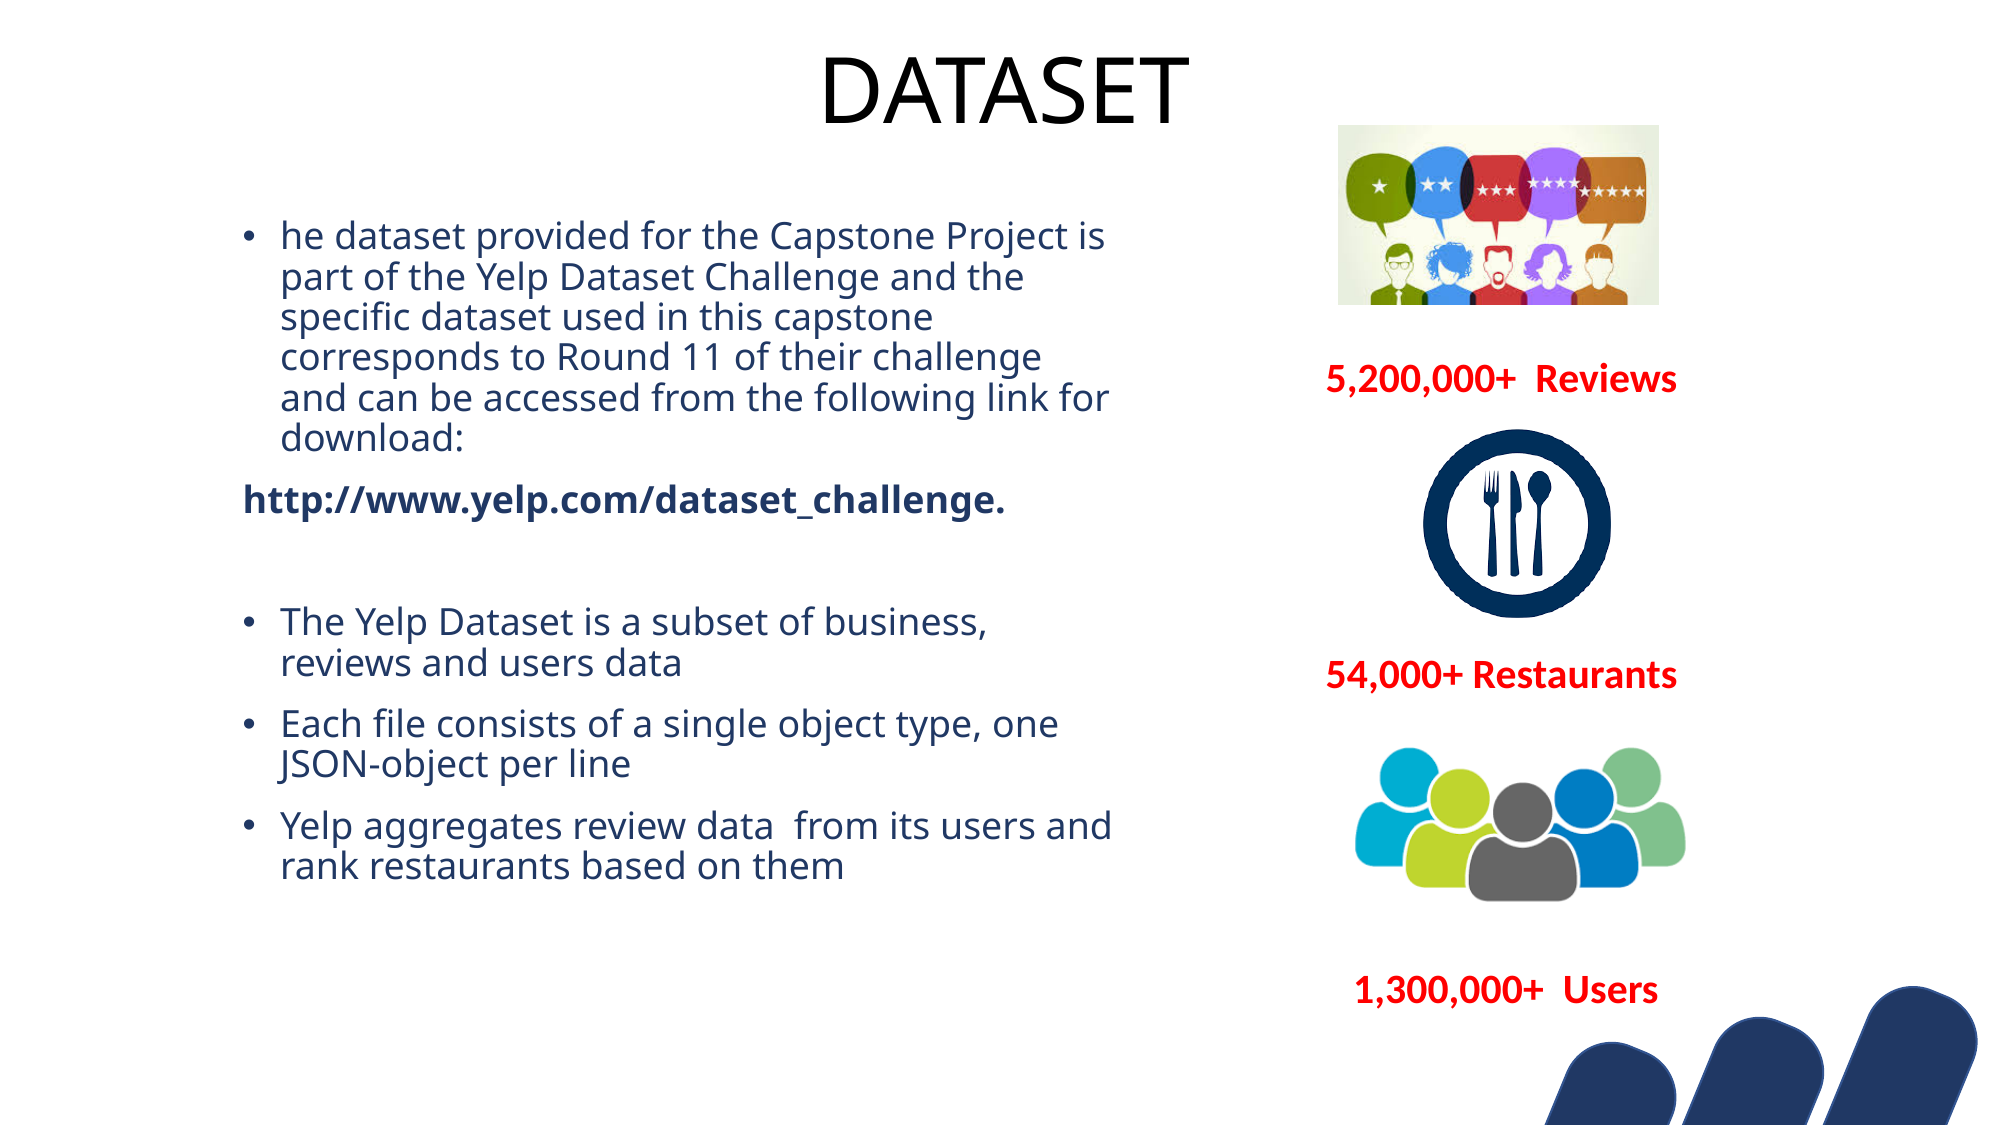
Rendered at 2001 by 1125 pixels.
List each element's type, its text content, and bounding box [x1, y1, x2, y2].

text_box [1310, 125, 1789, 1021]
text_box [1523, 979, 1922, 1125]
list he dataset provided for the Capstone Project is part of the Yelp Dataset Challenge and the specific dataset used in this capstone corresponds to Round 11 of their challenge and can be accessed from the following link for download: http://www.yelp.com/dataset_challenge. The Yelp Dataset is a subset of business, reviews and users data Each file consists of a single object type, one JSON-object per line Yelp aggregates review data from its users and rank restaurants based on them [227, 209, 1129, 1069]
text_box DATASET [803, 24, 1368, 149]
